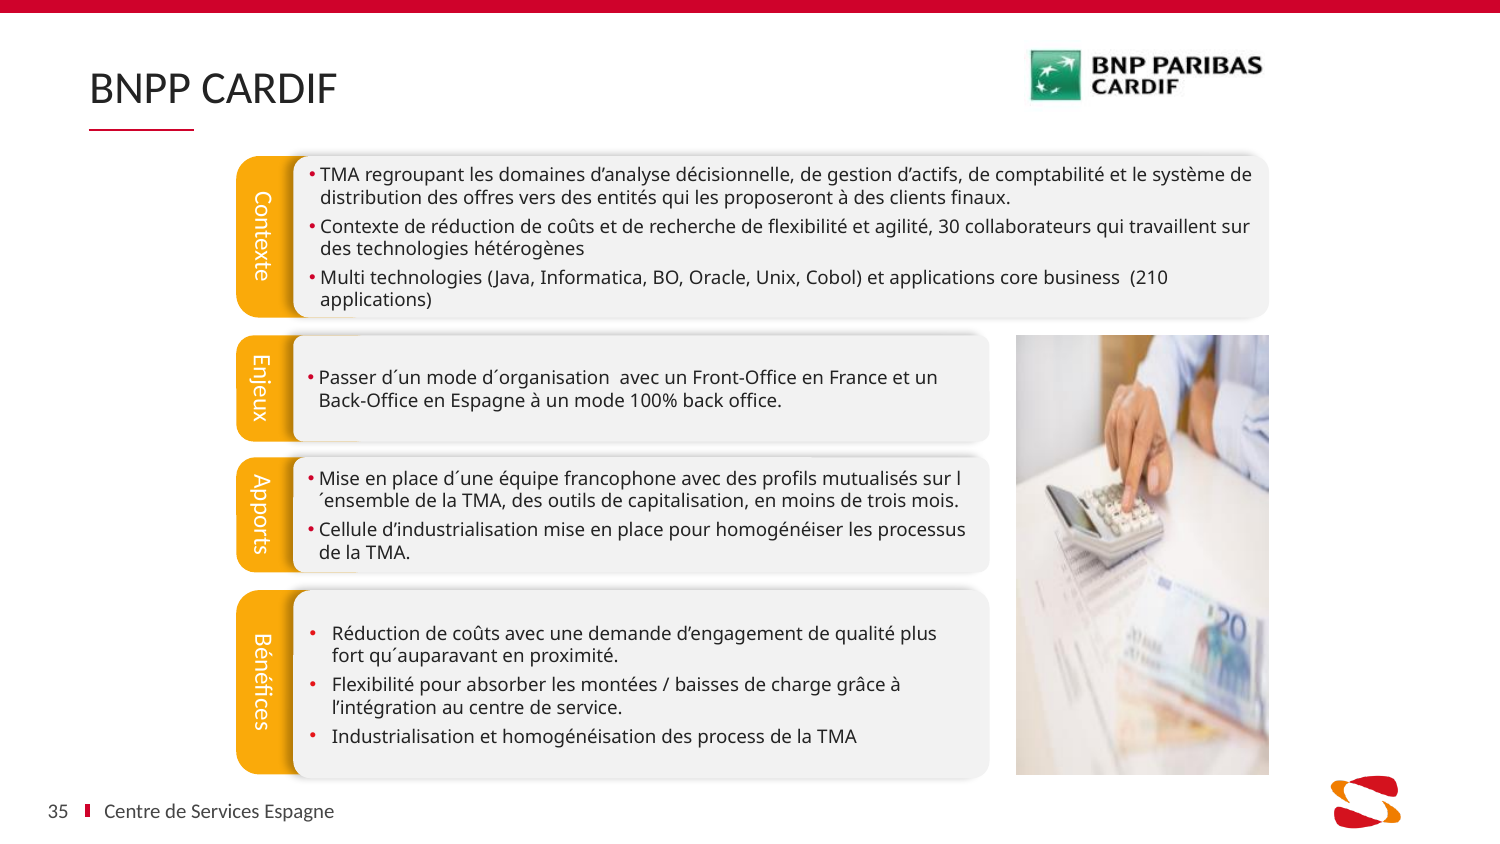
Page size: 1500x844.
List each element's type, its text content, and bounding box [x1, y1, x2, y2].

text_box Mise en place d´une équipe francophone avec des profils mutualisés sur l´ensemble de la TMA, des outils de capitalisation, en moins de trois mois. Cellule d’industrialisation mise en place pour homogénéiser les processus de la TMA. [293, 457, 990, 573]
title BNPp Cardif [89, 23, 1410, 121]
text_box Enjeux [234, 333, 288, 444]
text_box Apports [234, 455, 291, 575]
text_box Réduction de coûts avec une demande d’engagement de qualité plus fort qu´auparavant en proximité. Flexibilité pour absorber les montées / baisses de charge grâce à l’intégration au centre de service. Industrialisation et homogénéisation des process de la TMA [293, 590, 990, 779]
text_box Bénéfices [234, 588, 290, 777]
text_box Contexte [234, 153, 293, 320]
text_box TMA regroupant les domaines d’analyse décisionnelle, de gestion d’actifs, de comptabilité et le système de distribution des offres vers des entités qui les proposeront à des clients finaux. Contexte de réduction de coûts et de recherche de flexibilité et agilité, 30 collaborateurs qui travaillent sur des technologies hétérogènes Multi technologies (Java, Informatica, BO, Oracle, Unix, Cobol) et applications core business (210 applications) [293, 156, 1270, 318]
picture [1024, 39, 1265, 112]
picture [1016, 335, 1270, 775]
text_box Passer d´un mode d´organisation avec un Front-Office en France et un Back-Office en Espagne à un mode 100% back office. [293, 335, 990, 442]
footer Centre de Services Espagne [89, 800, 649, 821]
picture [1319, 767, 1412, 836]
slide_number 35 [20, 800, 69, 821]
